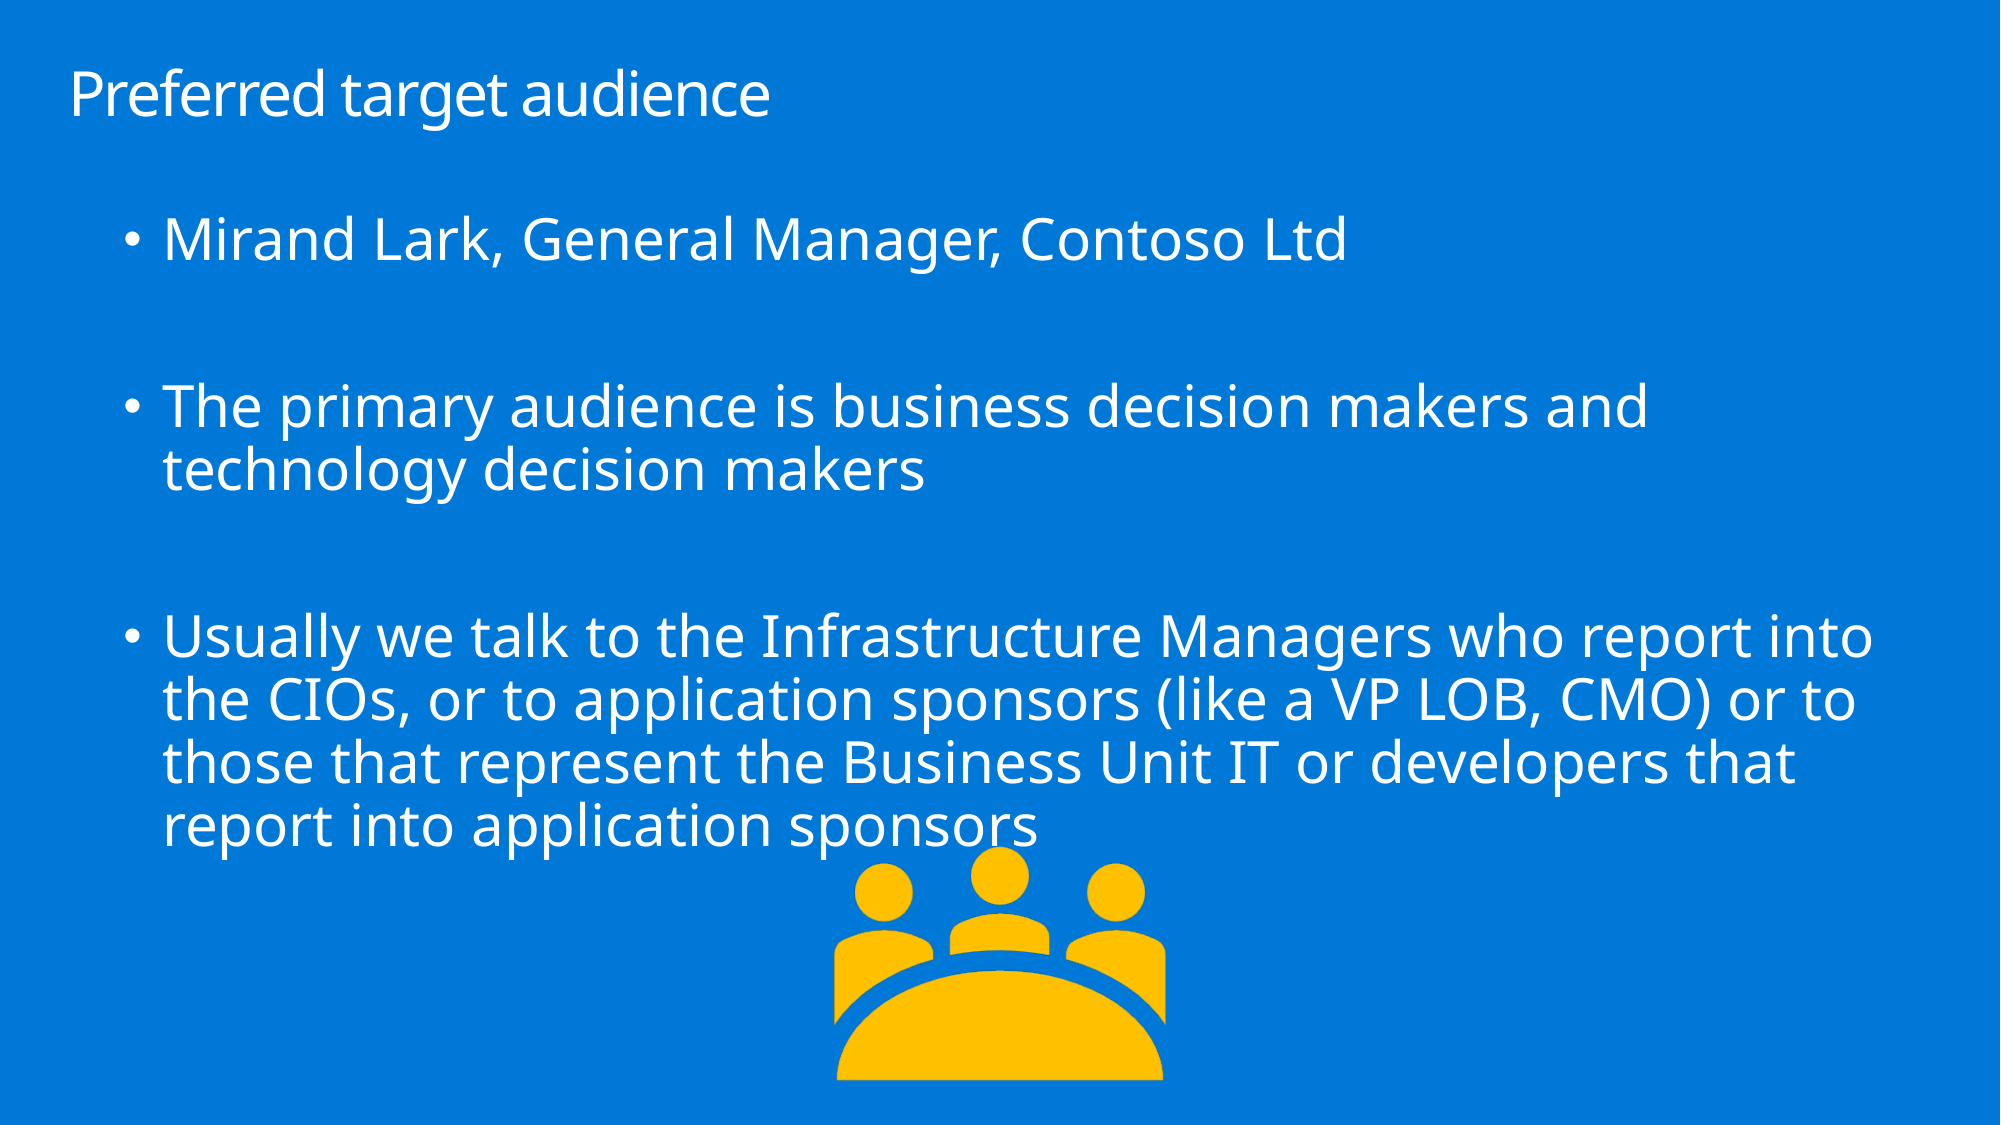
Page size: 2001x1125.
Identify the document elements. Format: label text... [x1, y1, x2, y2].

title Preferred target audience [44, 47, 1957, 196]
picture [800, 764, 1200, 1125]
list Mirand Lark, General Manager, Contoso Ltd The primary audience is business decision makers and technology decision makers Usually we talk to the Infrastructure Managers who report into the CIOs, or to application sponsors (like a VP LOB, CMO) or to those that represent the Business Unit IT or developers that report into application sponsors [44, 196, 1956, 692]
